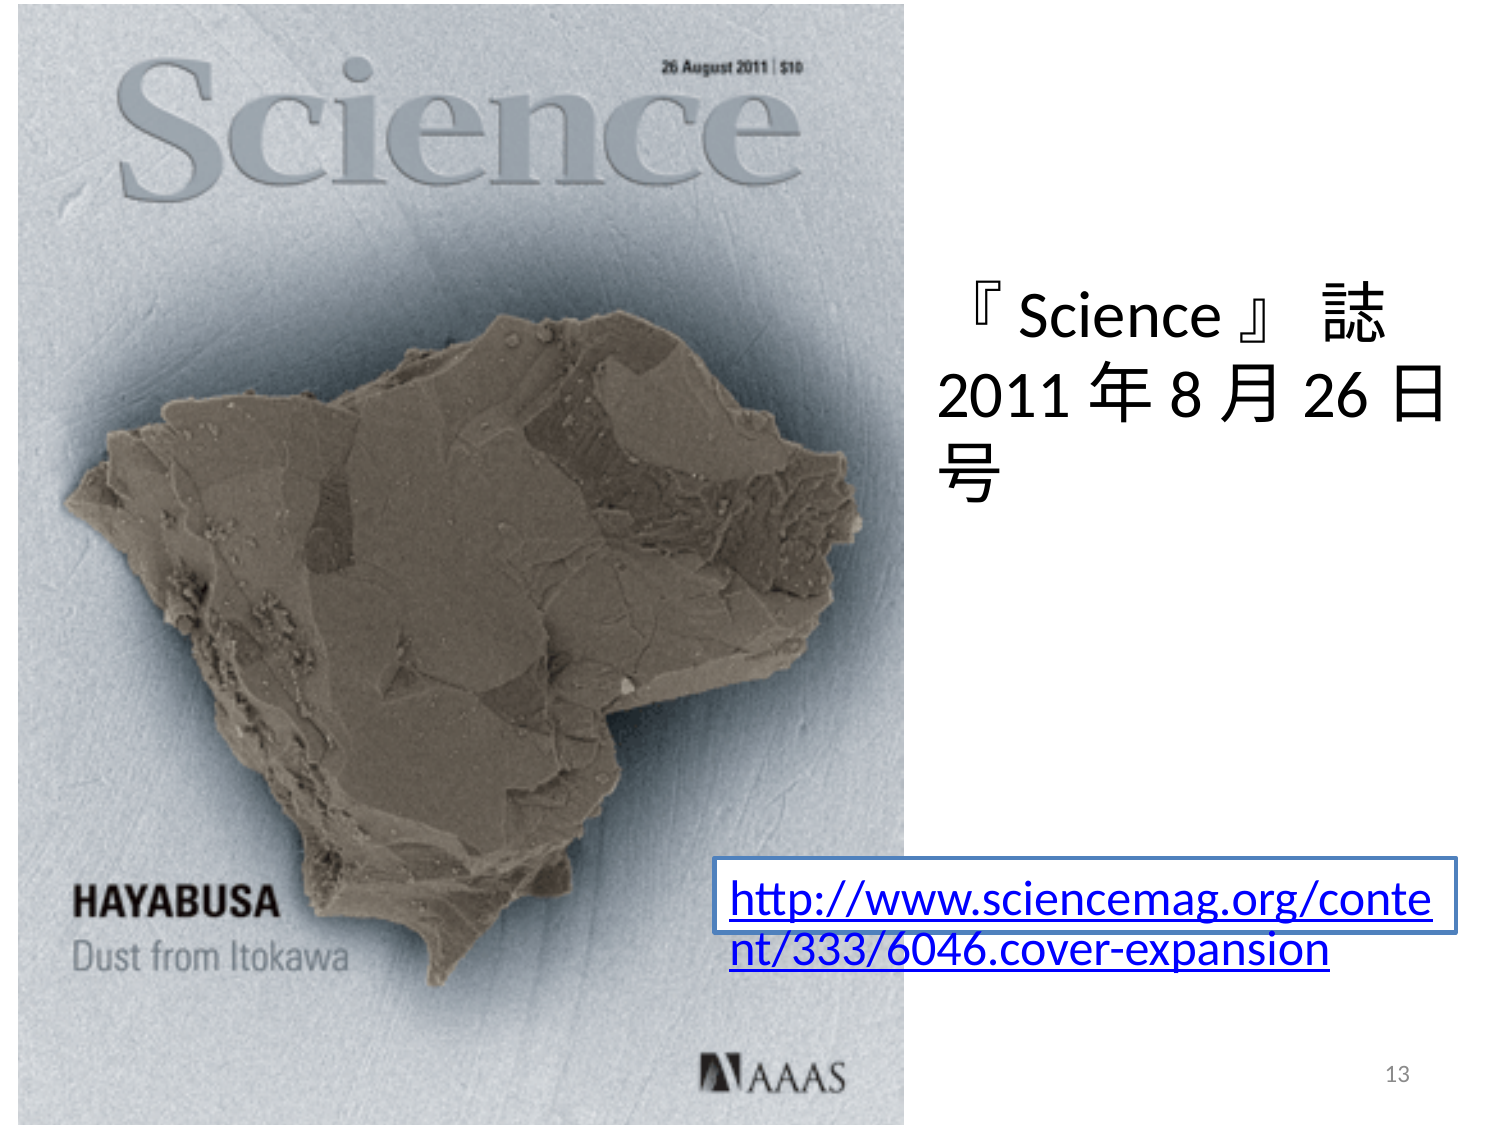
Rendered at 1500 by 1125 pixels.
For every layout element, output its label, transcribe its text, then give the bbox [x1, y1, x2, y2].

picture [18, 4, 904, 1125]
text_box http://www.sciencemag.org/content/333/6046.cover-expansion [907, 856, 1458, 935]
slide_number 13 [1074, 1042, 1425, 1103]
text_box 『Science』 誌 2011年8月26日号 [921, 263, 1500, 519]
